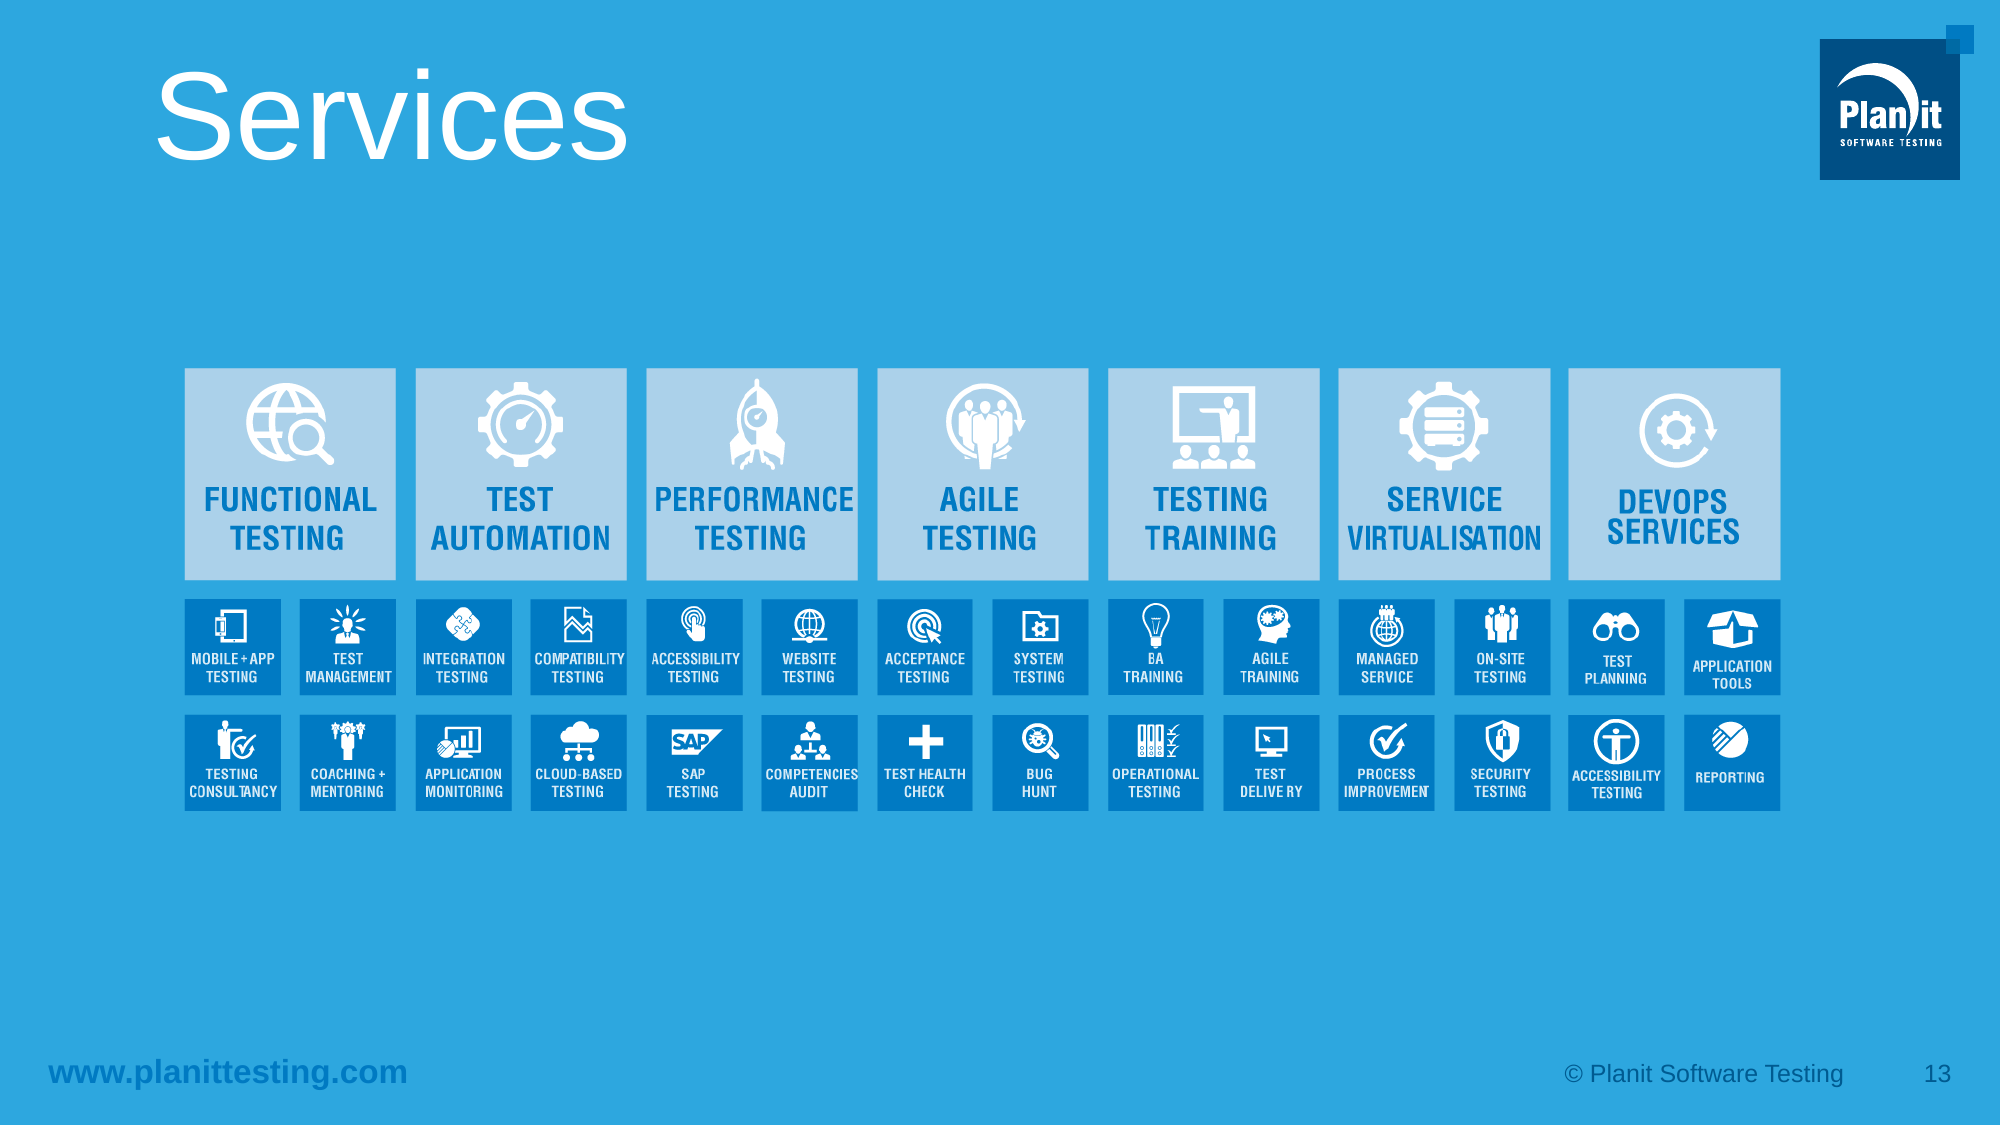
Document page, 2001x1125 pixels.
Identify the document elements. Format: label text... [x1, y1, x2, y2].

footer © Planit Software Testing [1549, 1042, 1893, 1103]
title Services [137, 59, 1863, 180]
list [172, 354, 1793, 825]
slide_number 13 [1893, 1042, 1967, 1103]
